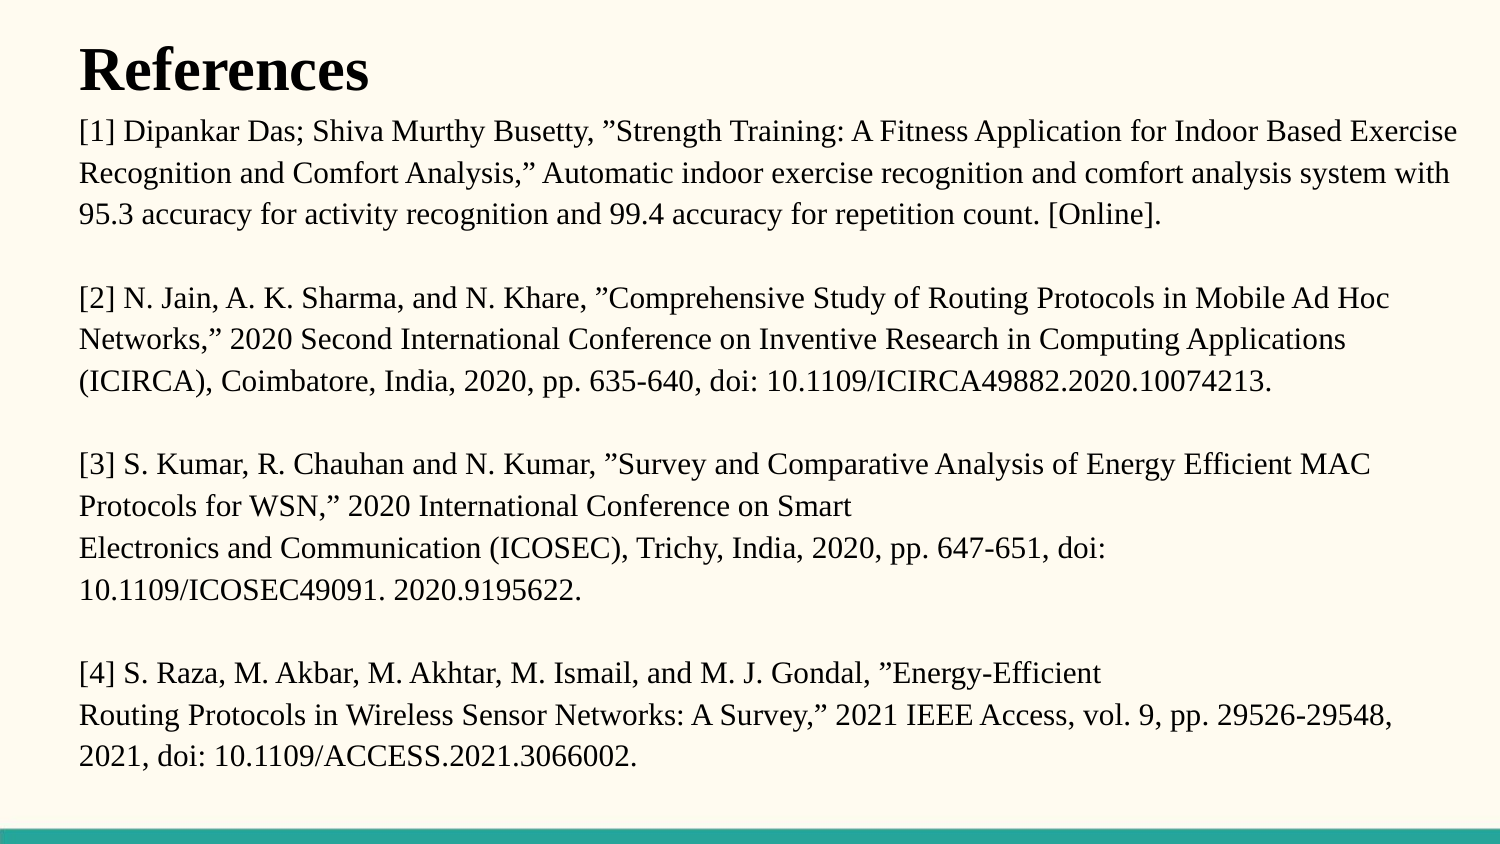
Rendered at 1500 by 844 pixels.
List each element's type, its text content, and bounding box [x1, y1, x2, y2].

title References [79, 27, 1238, 105]
text_box [1] Dipankar Das; Shiva Murthy Busetty, ”Strength Training: A Fitness Application for Indoor Based Exercise Recognition and Comfort Analysis,” Automatic indoor exercise recognition and comfort analysis system with 95.3 accuracy for activity recognition and 99.4 accuracy for repetition count. [Online]. [2] N. Jain, A. K. Sharma, and N. Khare, ”Comprehensive Study of Routing Protocols in Mobile Ad Hoc Networks,” 2020 Second International Conference on Inventive Research in Computing Applications (ICIRCA), Coimbatore, India, 2020, pp. 635-640, doi: 10.1109/ICIRCA49882.2020.10074213. [3] S. Kumar, R. Chauhan and N. Kumar, ”Survey and Comparative Analysis of Energy Efficient MAC Protocols for WSN,” 2020 International Conference on Smart Electronics and Communication (ICOSEC), Trichy, India, 2020, pp. 647-651, doi: 10.1109/ICOSEC49091. 2020.9195622. [4] S. Raza, M. Akbar, M. Akhtar, M. Ismail, and M. J. Gondal, ”Energy-Efficient Routing Protocols in Wireless Sensor Networks: A Survey,” 2021 IEEE Access, vol. 9, pp. 29526-29548, 2021, doi: 10.1109/ACCESS.2021.3066002. [78, 105, 1471, 844]
text_box [0, 0, 1500, 844]
